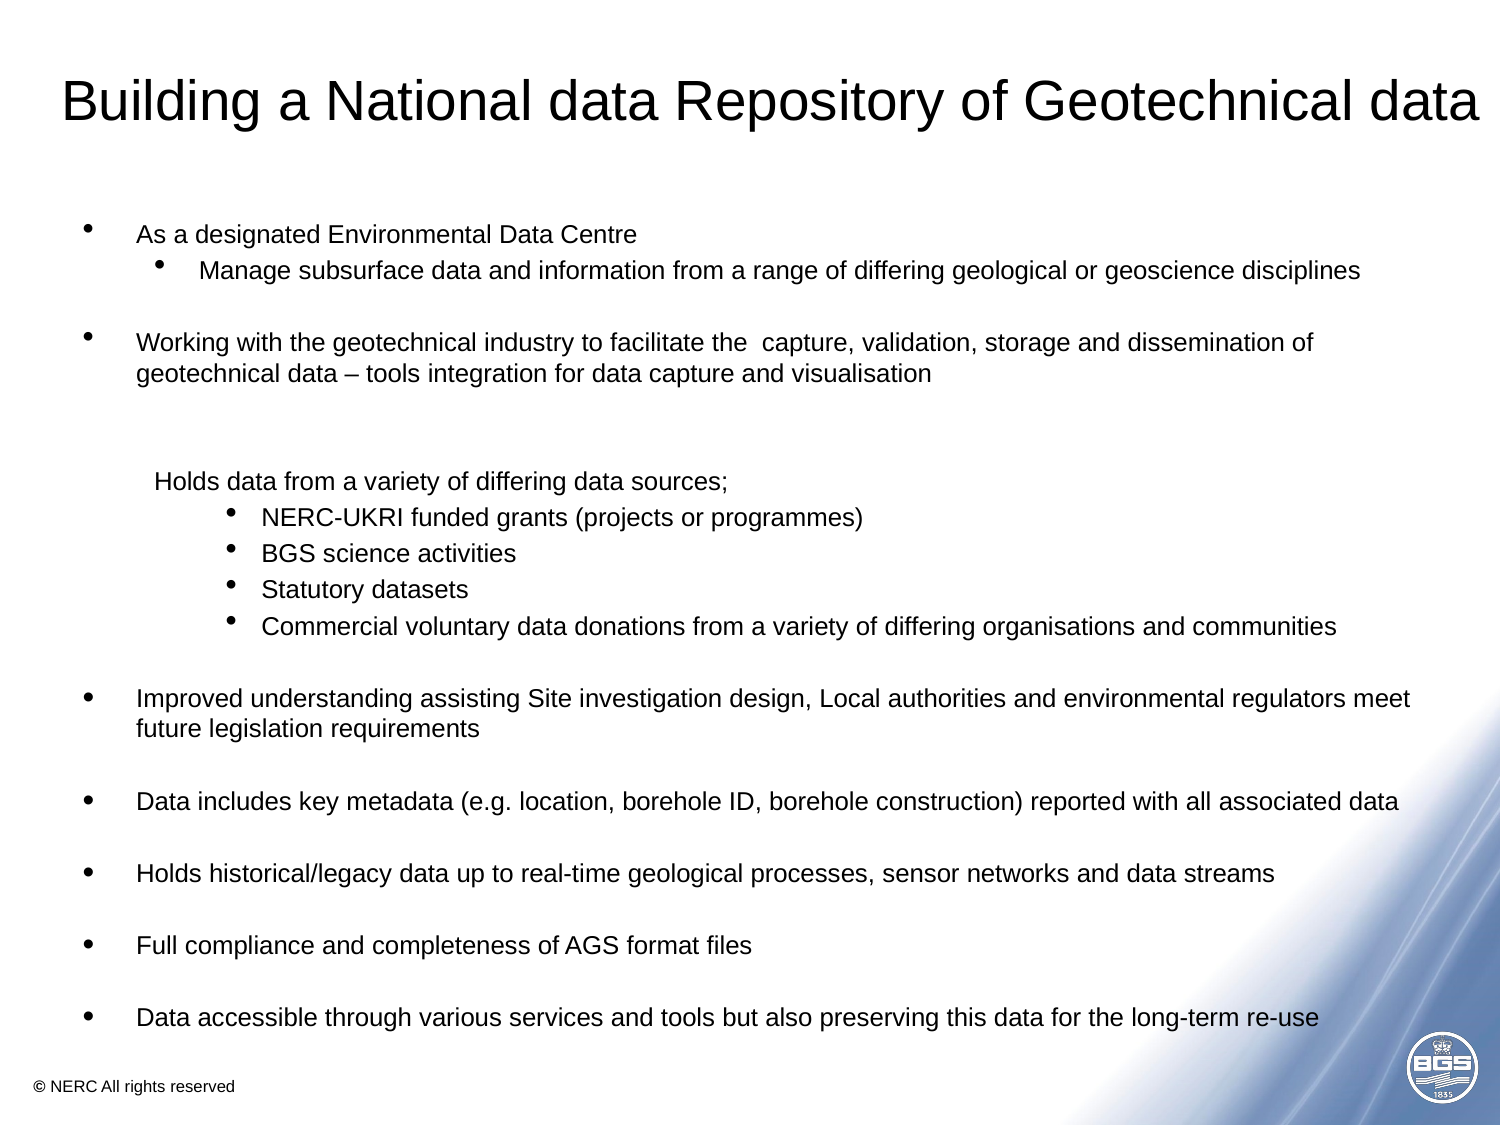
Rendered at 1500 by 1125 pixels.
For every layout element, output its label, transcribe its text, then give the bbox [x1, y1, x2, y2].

picture [1030, 660, 1500, 1125]
list As a designated Environmental Data Centre Manage subsurface data and information from a range of differing geological or geoscience disciplines Working with the geotechnical industry to facilitate the capture, validation, storage and dissemination of geotechnical data – tools integration for data capture and visualisation Holds data from a variety of differing data sources; NERC-UKRI funded grants (projects or programmes) BGS science activities Statutory datasets Commercial voluntary data donations from a variety of differing organisations and communities Improved understanding assisting Site investigation design, Local authorities and environmental regulators meet future legislation requirements Data includes key metadata (e.g. location, borehole ID, borehole construction) reported with all associated data Holds historical/legacy data up to real-time geological processes, sensor networks and data streams Full compliance and completeness of AGS format files Data accessible through various services and tools but also preserving this data for the long-term re-use [67, 209, 1447, 1059]
title Building a National data Repository of Geotechnical data [41, 42, 1500, 153]
